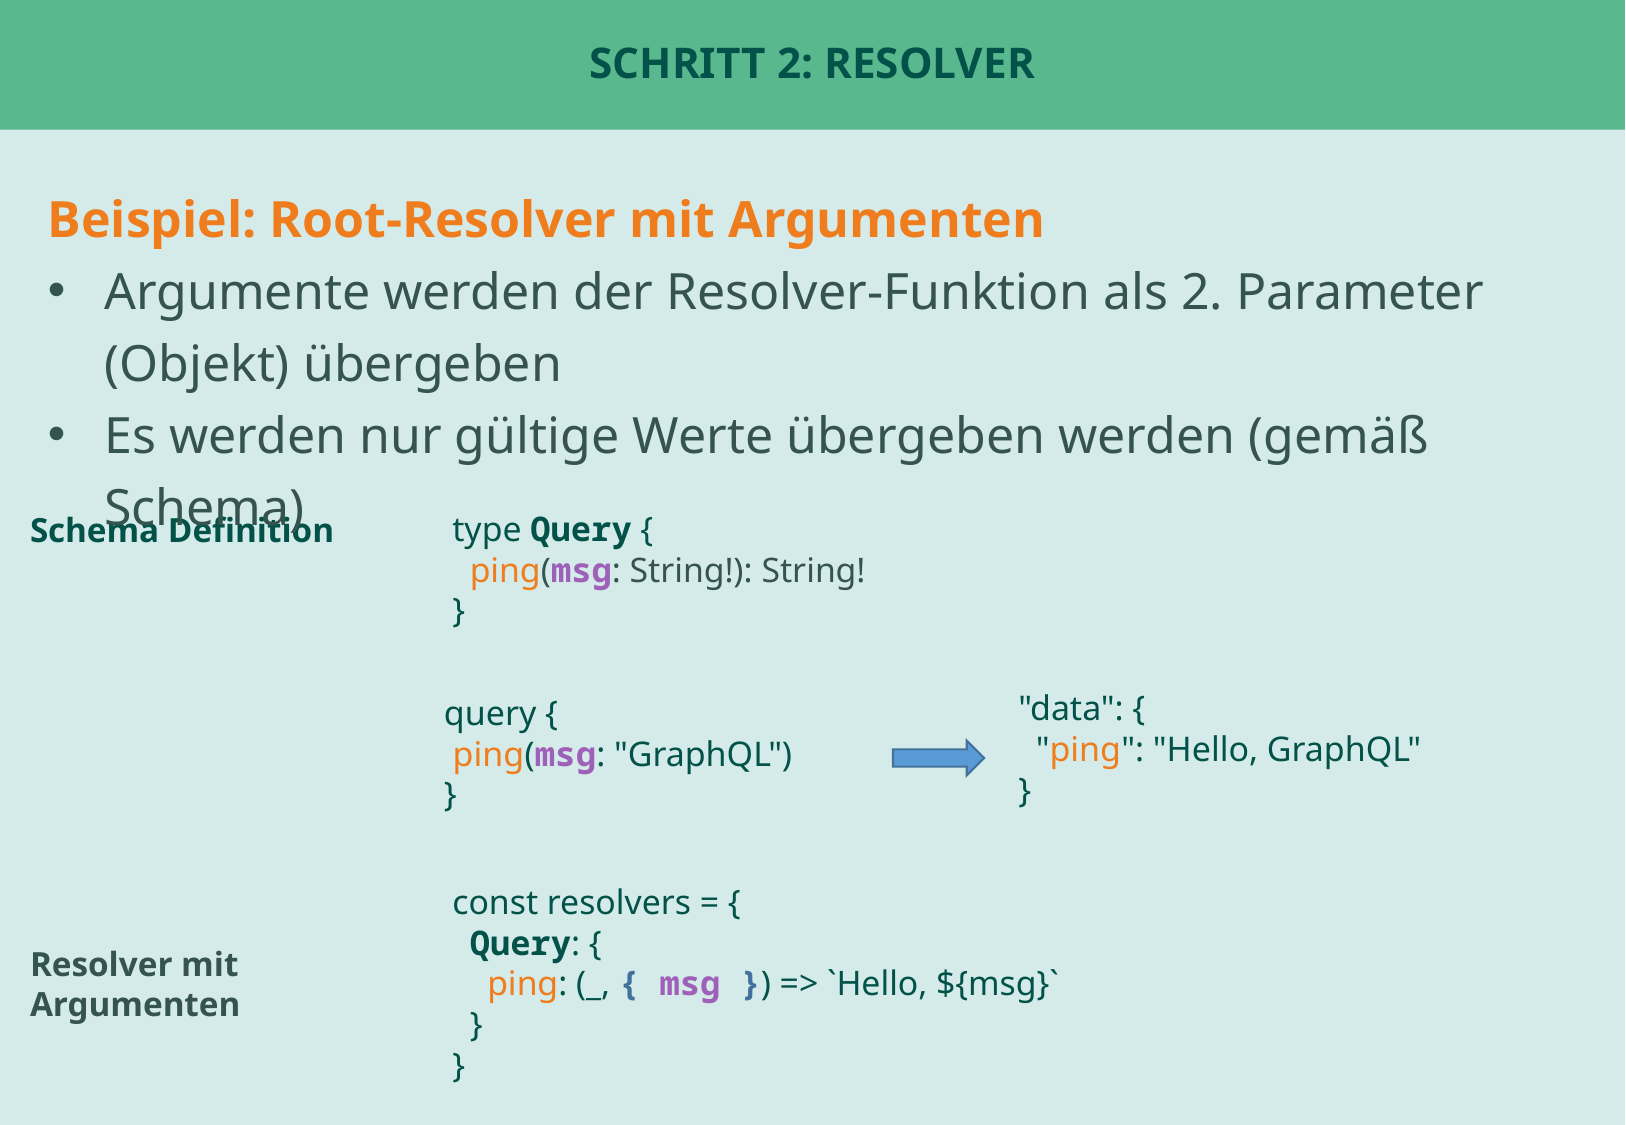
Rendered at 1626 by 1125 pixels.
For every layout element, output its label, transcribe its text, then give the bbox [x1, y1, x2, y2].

text_box query { ping(msg: "GraphQL") } [429, 683, 946, 821]
text_box type Query { ping(msg: String!): String! } [452, 507, 1555, 671]
text_box Beispiel: Root-Resolver mit Argumenten Argumente werden der Resolver-Funktion als 2. Parameter (Objekt) übergeben Es werden nur gültige Werte übergeben werden (gemäß Schema) [33, 168, 1592, 543]
text_box [891, 738, 986, 778]
text_box Schema Definition [15, 501, 416, 557]
text_box "data": { "ping": "Hello, GraphQL" } [1003, 679, 1625, 817]
text_box Resolver mit Argumenten [15, 935, 416, 1030]
title Schritt 2: Resolver [0, 0, 1625, 130]
text_box const resolvers = { Query: { ping: (_, { msg }) => `Hello, ${msg}` } } [452, 880, 1555, 1084]
